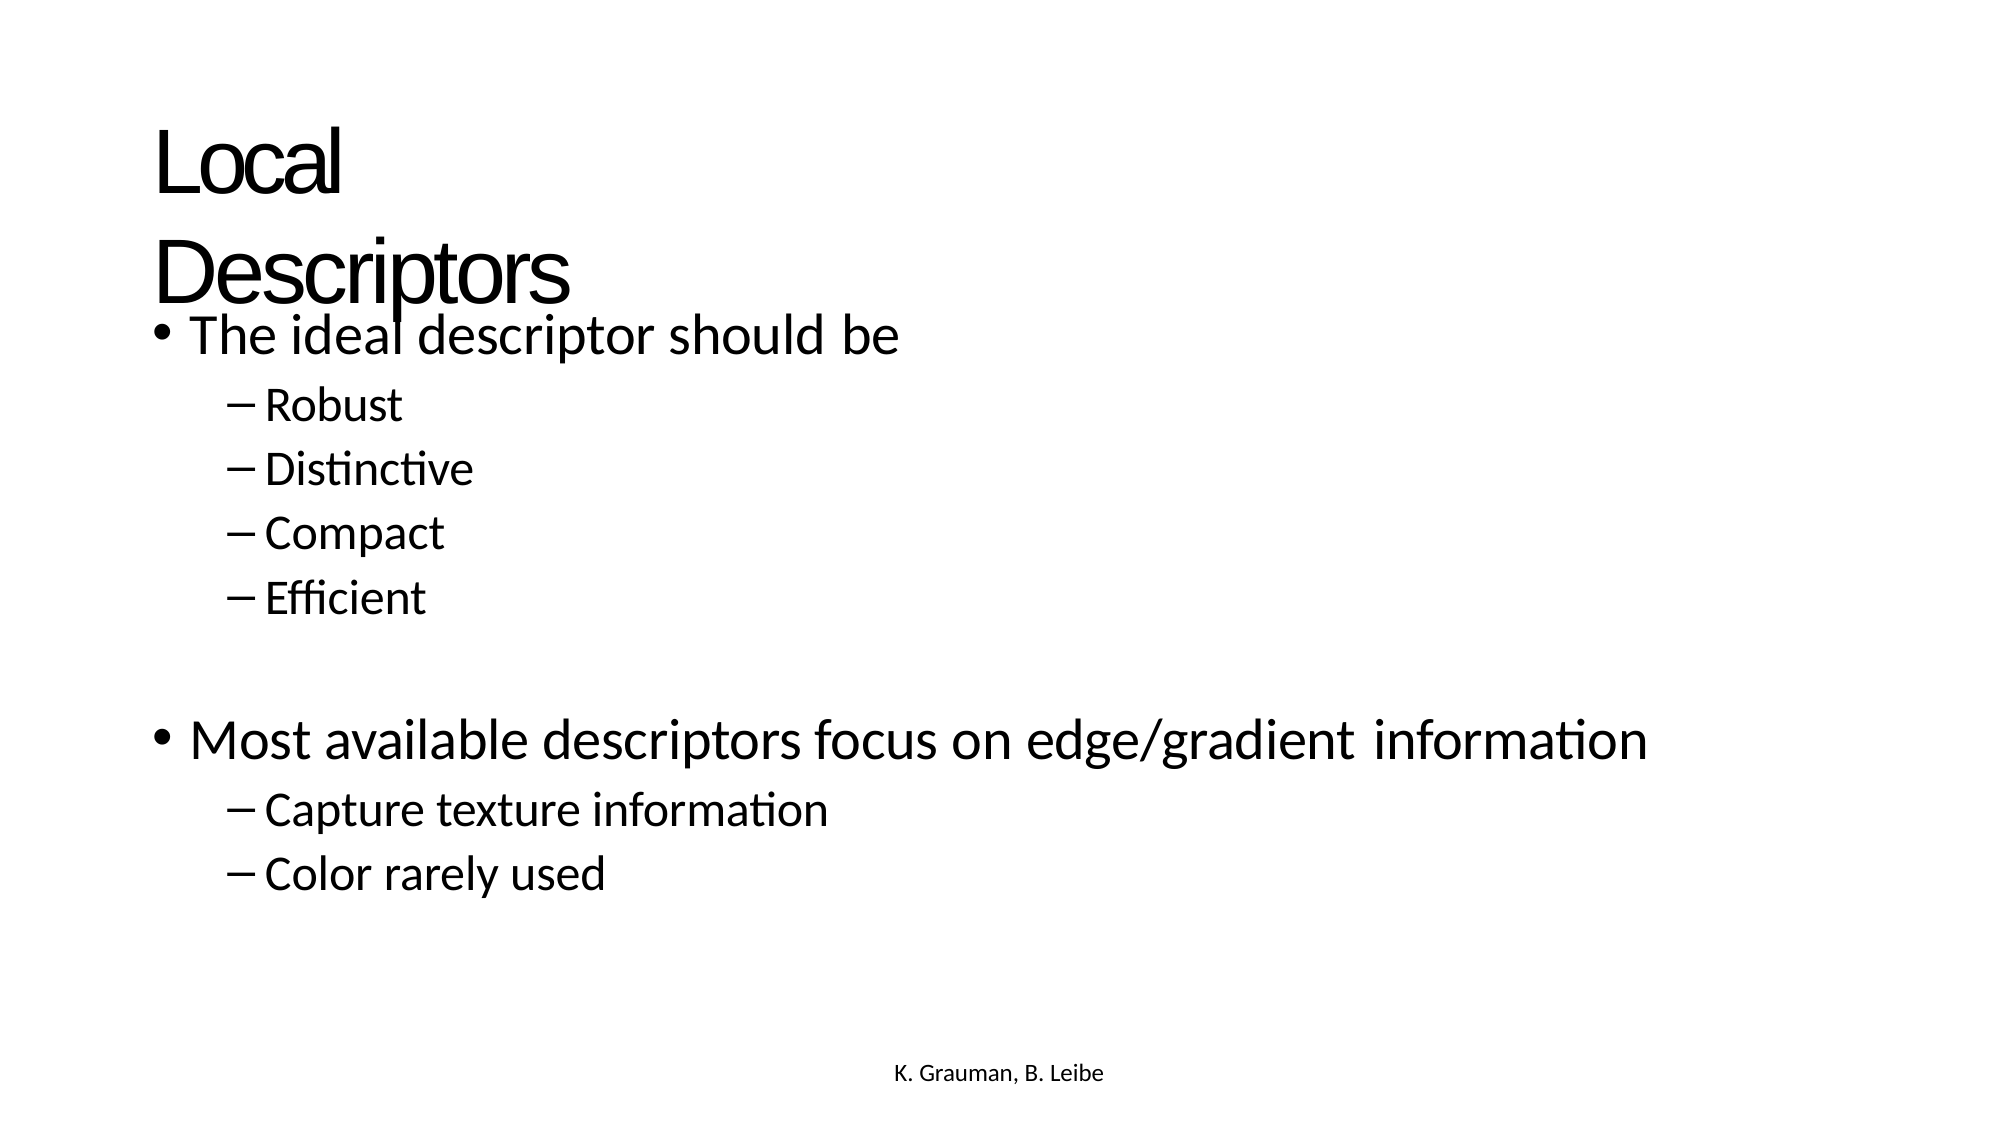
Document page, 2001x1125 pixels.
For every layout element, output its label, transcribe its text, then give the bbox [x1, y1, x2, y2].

title Local Descriptors [150, 100, 781, 288]
text_box K. Grauman, B. Leibe [892, 1054, 1108, 1087]
text_box The ideal descriptor should be Robust Distinctive Compact Efficient Most available descriptors focus on edge/gradient information Capture texture information Color rarely used [150, 288, 1668, 901]
